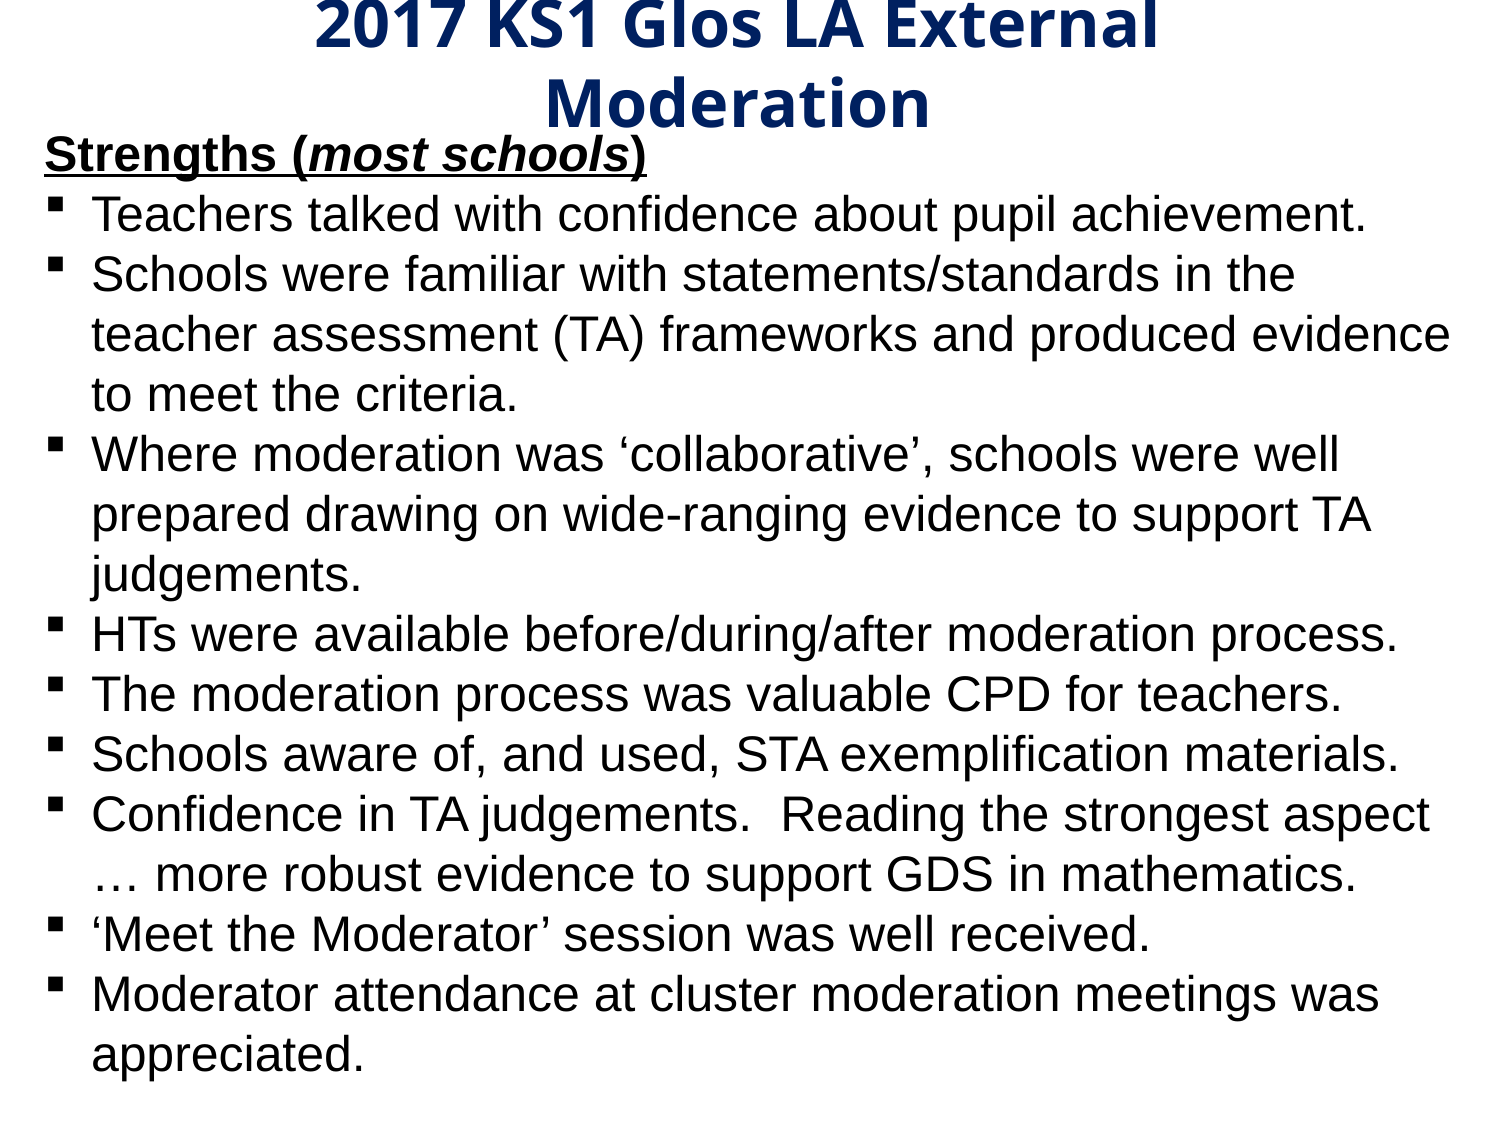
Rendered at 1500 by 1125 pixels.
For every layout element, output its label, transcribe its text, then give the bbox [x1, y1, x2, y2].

text_box Strengths (most schools) Teachers talked with confidence about pupil achievement. Schools were familiar with statements/standards in the teacher assessment (TA) frameworks and produced evidence to meet the criteria. Where moderation was ‘collaborative’, schools were well prepared drawing on wide-ranging evidence to support TA judgements. HTs were available before/during/after moderation process. The moderation process was valuable CPD for teachers. Schools aware of, and used, STA exemplification materials. Confidence in TA judgements. Reading the strongest aspect … more robust evidence to support GDS in mathematics. ‘Meet the Moderator’ session was well received. Moderator attendance at cluster moderation meetings was appreciated. [29, 113, 1471, 1089]
text_box 2017 KS1 Glos LA External Moderation [100, 19, 1376, 102]
